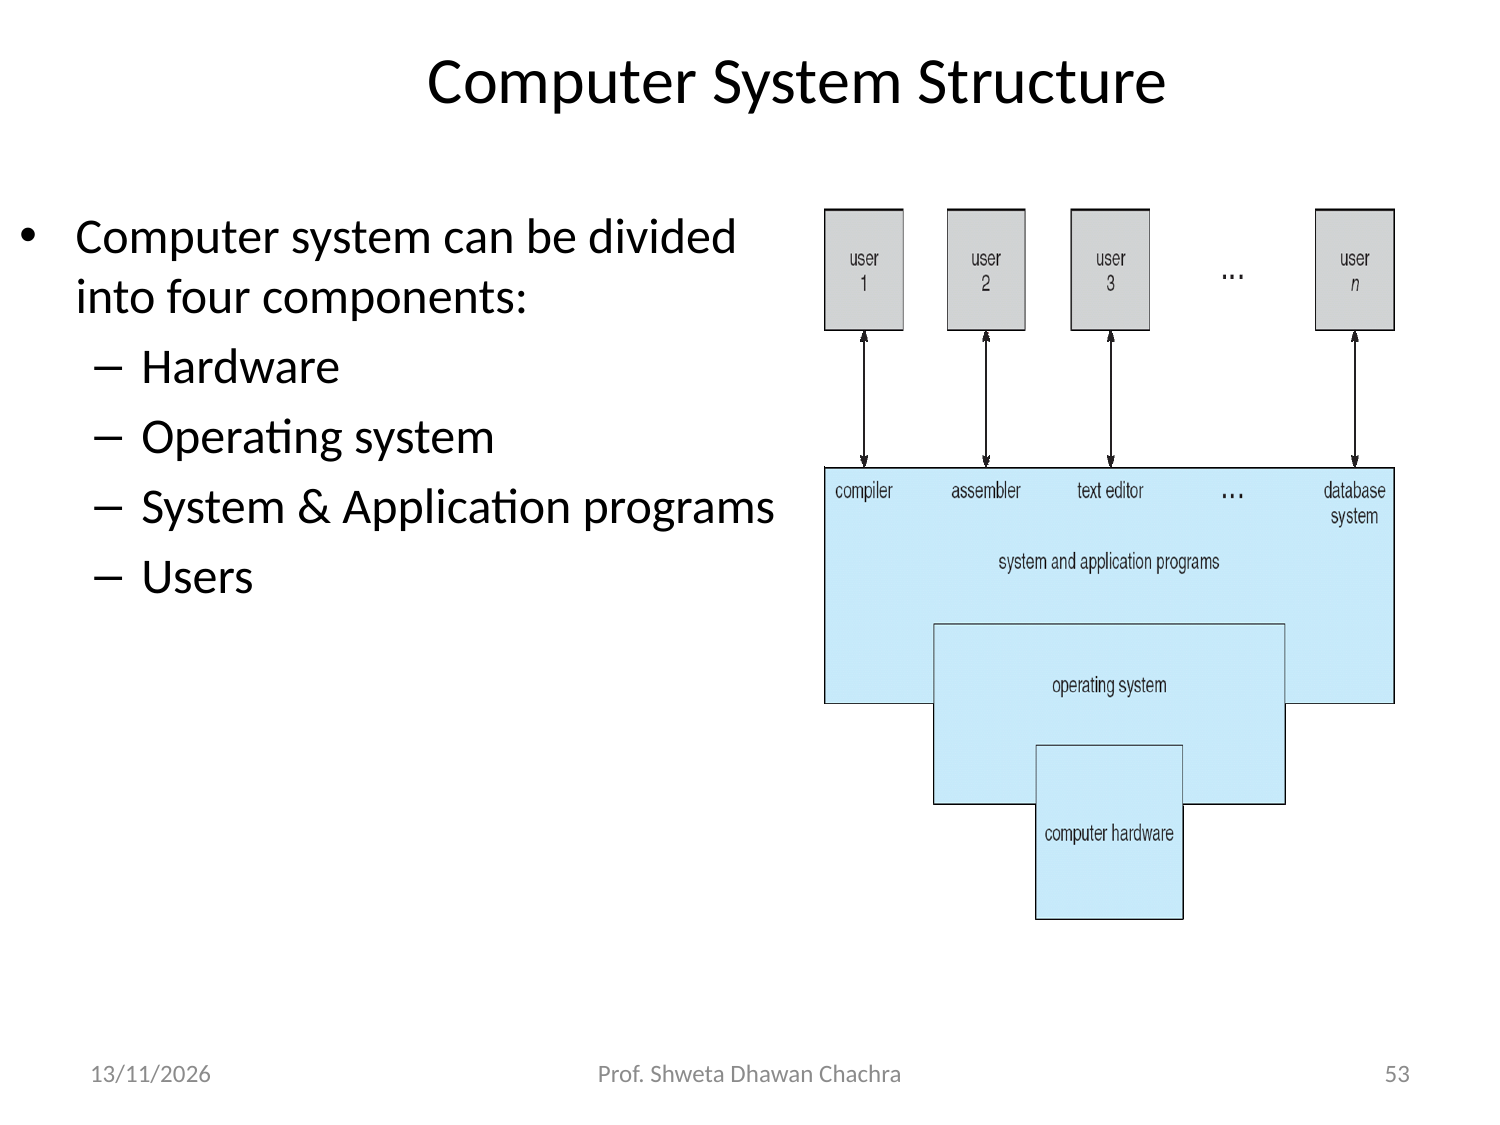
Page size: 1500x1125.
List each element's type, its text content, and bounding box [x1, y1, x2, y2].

title Computer System Structure [170, 29, 1425, 125]
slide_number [75, 1042, 425, 1103]
slide_number 53 [1074, 1042, 1425, 1103]
picture [823, 207, 1395, 921]
footer Prof. Shweta Dhawan Chachra [512, 1042, 988, 1103]
list Computer system can be divided into four components: Hardware Operating system System & Application programs Users [4, 196, 844, 932]
